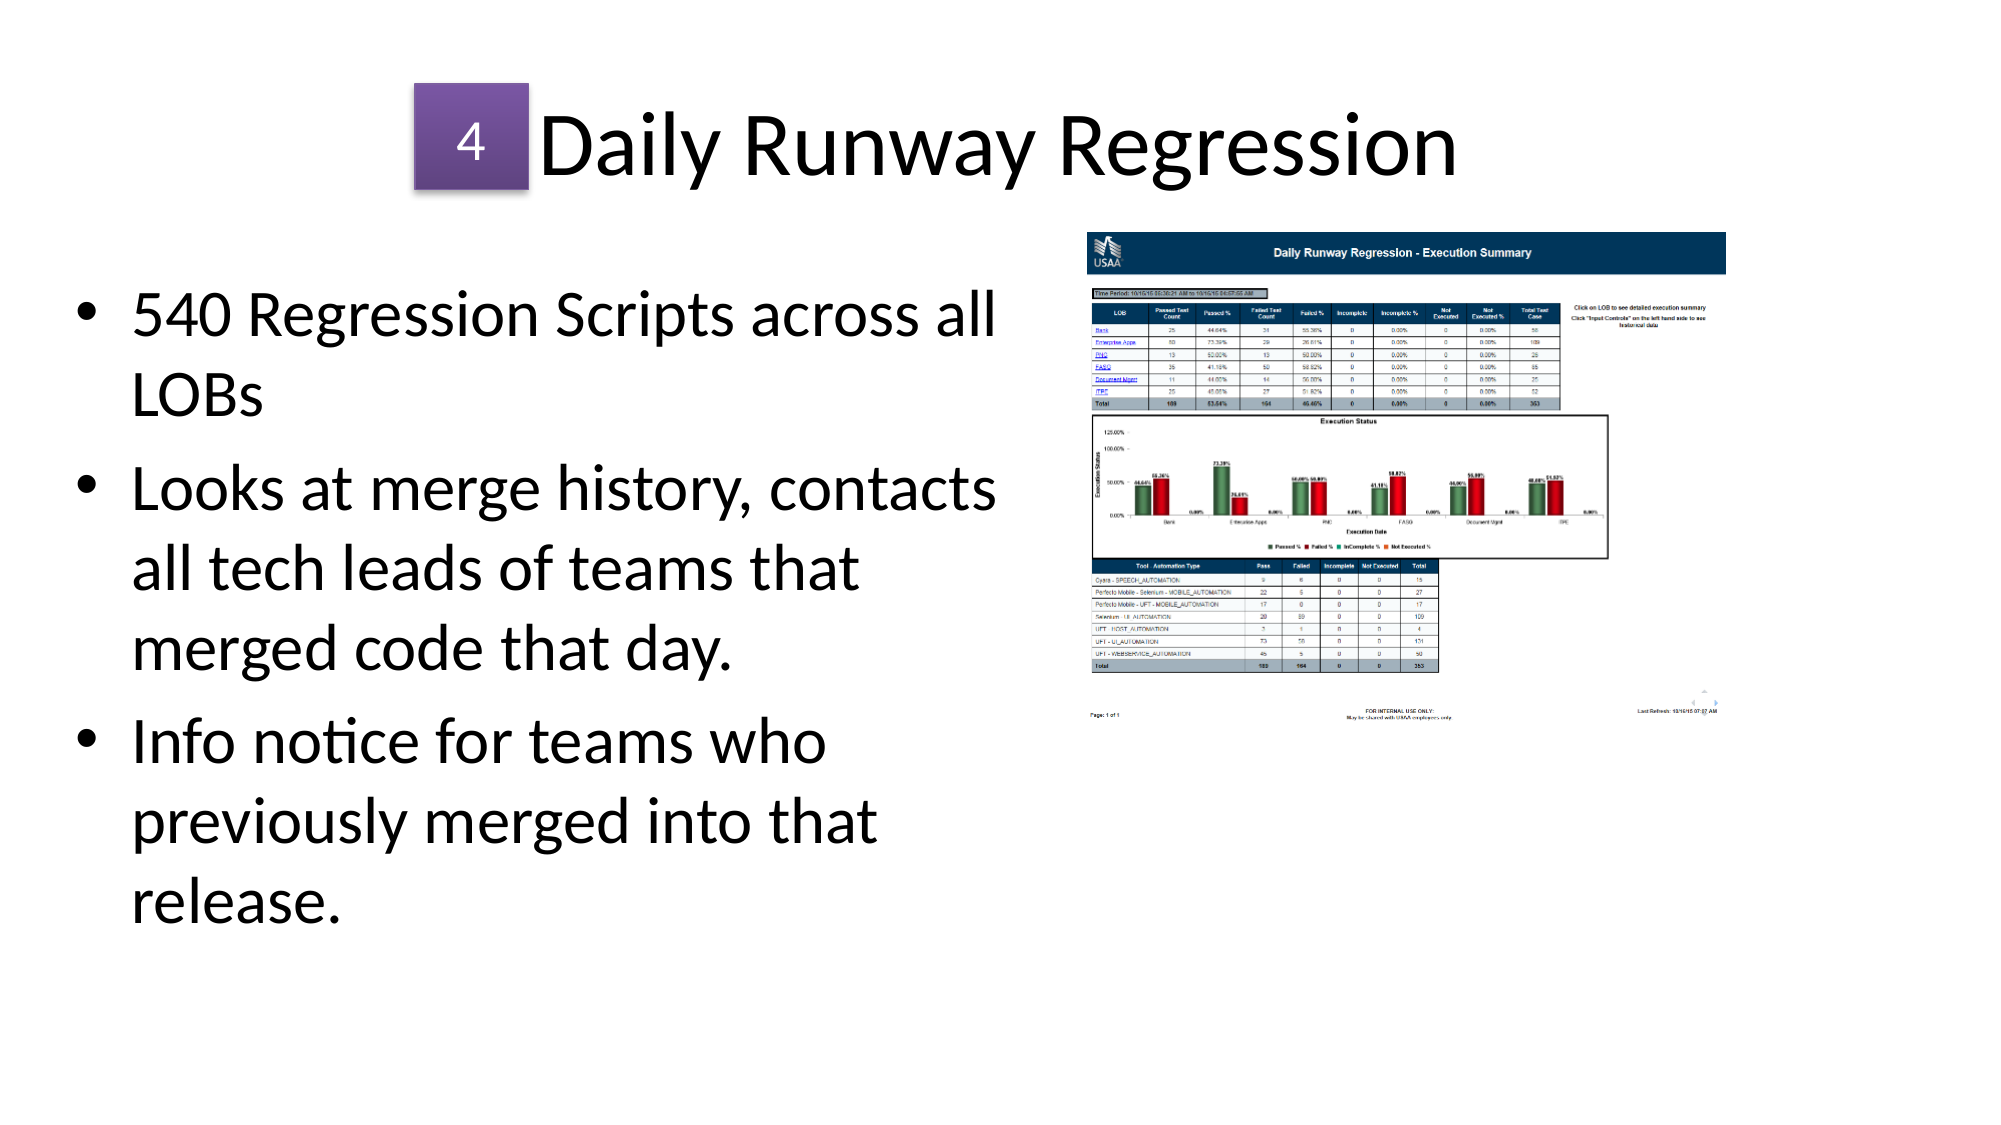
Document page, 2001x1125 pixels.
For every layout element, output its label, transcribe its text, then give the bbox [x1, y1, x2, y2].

list 540 Regression Scripts across all LOBs Looks at merge history, contacts all tech leads of teams that merged code that day. Info notice for teams who previously merged into that release. [60, 262, 1061, 1005]
text_box 4 [415, 84, 529, 190]
title Daily Runway Regression [99, 45, 1900, 233]
picture [1087, 232, 1726, 724]
